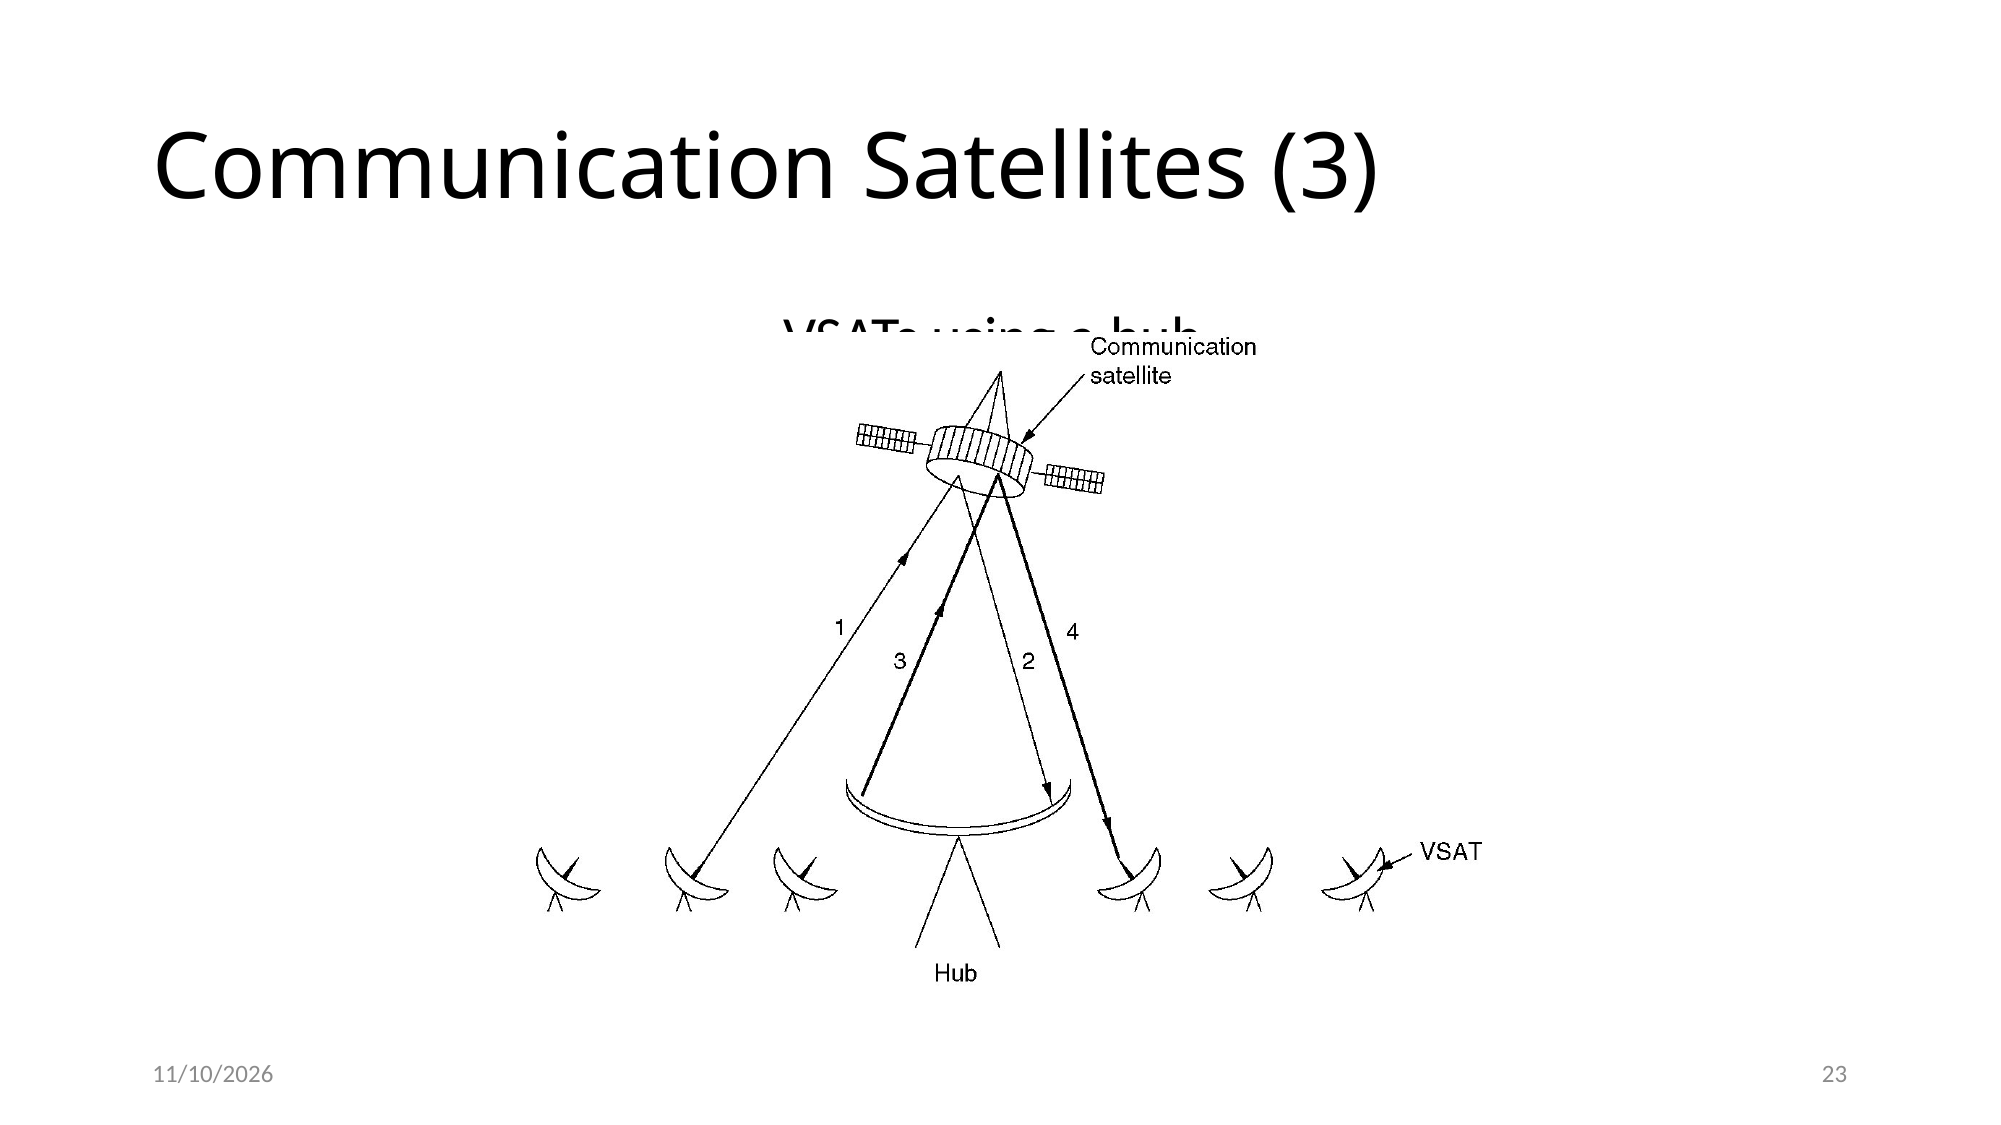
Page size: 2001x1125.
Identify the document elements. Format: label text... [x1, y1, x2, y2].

list VSATs using a hub. [137, 299, 1863, 1014]
slide_number 23 [1412, 1042, 1863, 1103]
picture [536, 332, 1482, 987]
title Communication Satellites (3) [137, 59, 1863, 278]
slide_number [137, 1042, 588, 1103]
